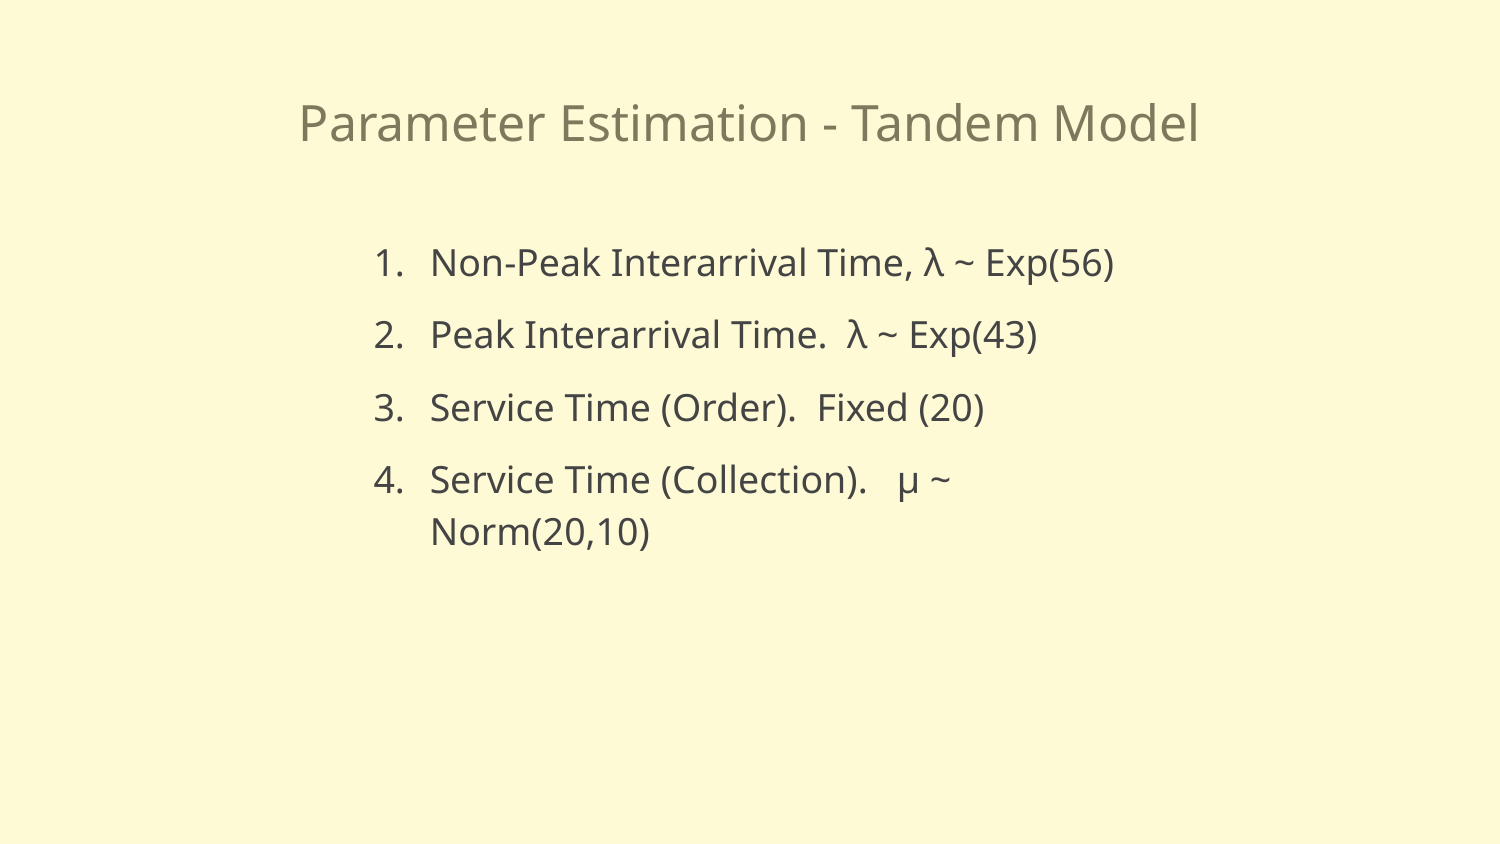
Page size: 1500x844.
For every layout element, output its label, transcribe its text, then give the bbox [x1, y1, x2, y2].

text_box Non-Peak Interarrival Time, λ ~ Exp(56) Peak Interarrival Time. λ ~ Exp(43) Service Time (Order). Fixed (20) Service Time (Collection). µ ~ Norm(20,10) [339, 216, 1161, 562]
text_box Parameter Estimation - Tandem Model [221, 76, 1279, 169]
